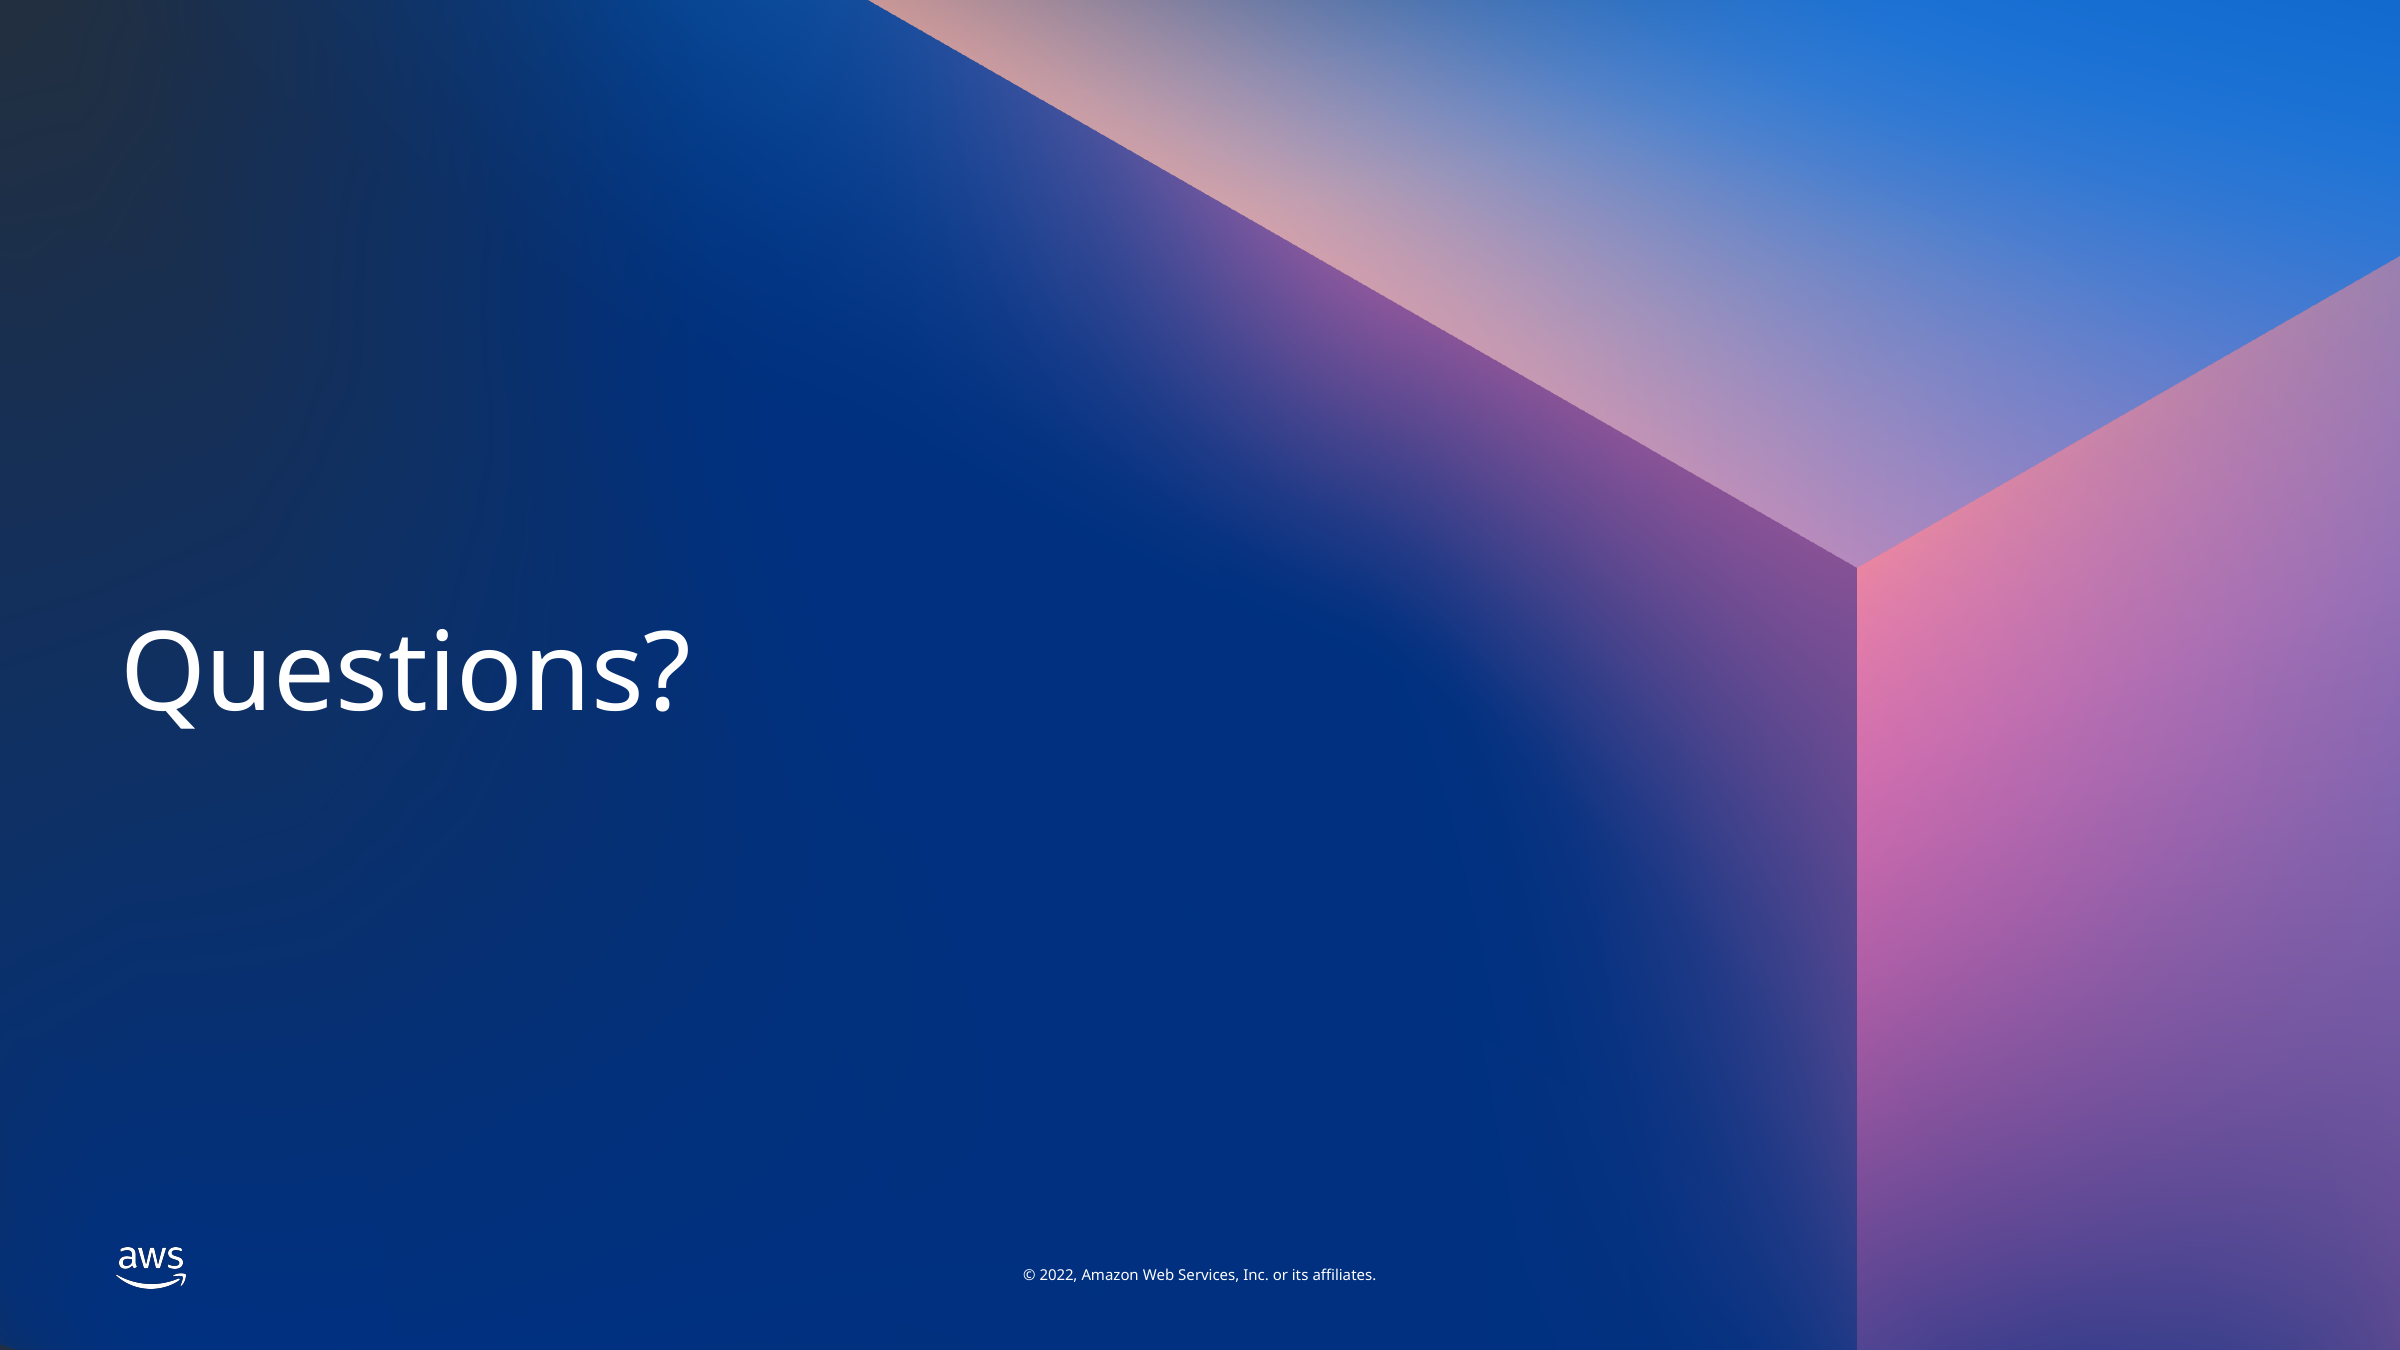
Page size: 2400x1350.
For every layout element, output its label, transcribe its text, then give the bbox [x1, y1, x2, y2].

title Questions? [120, 309, 1084, 1040]
picture [0, 0, 2400, 1350]
